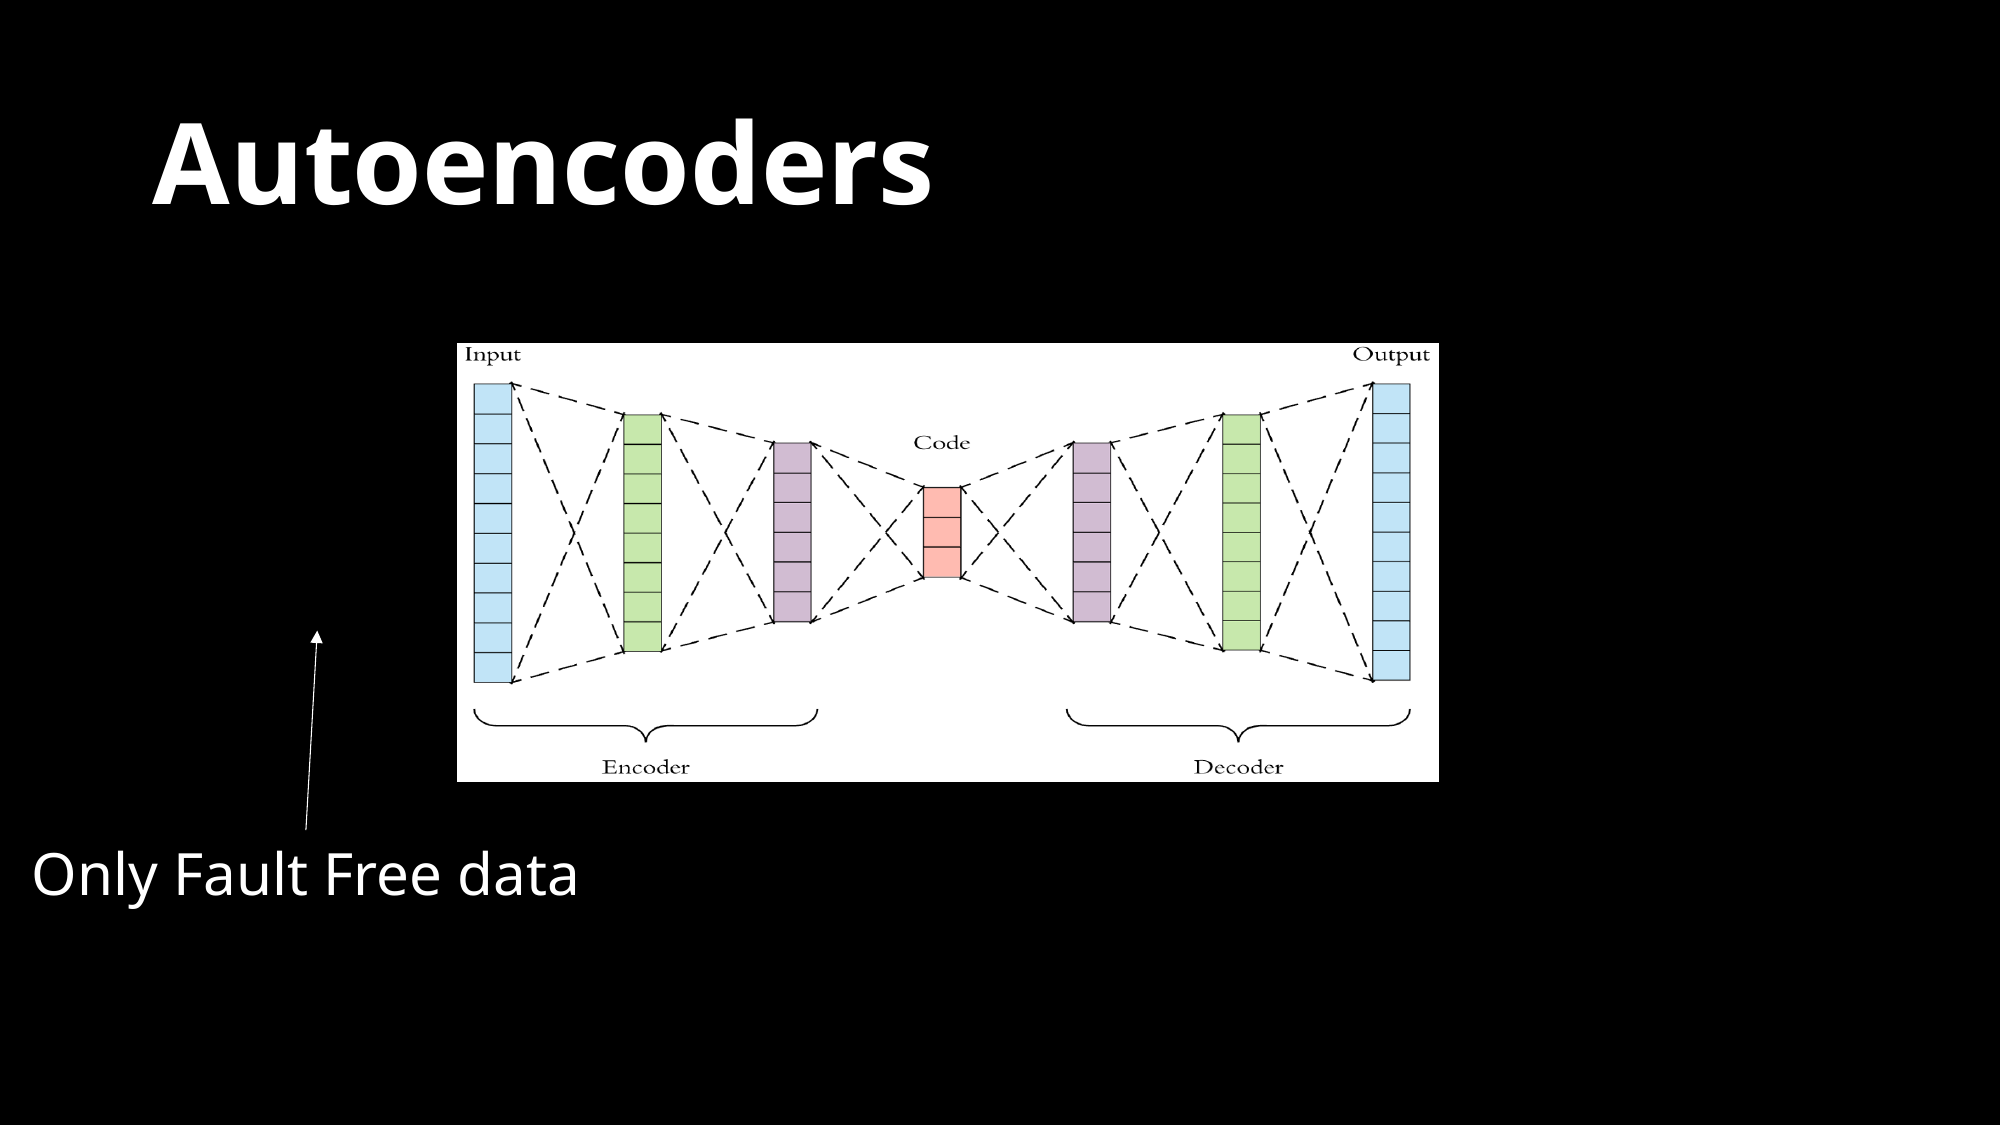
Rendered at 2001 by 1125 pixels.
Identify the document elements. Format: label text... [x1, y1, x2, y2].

text_box Only Fault Free data [17, 830, 595, 915]
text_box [305, 630, 318, 831]
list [456, 343, 1439, 782]
title Autoencoders [137, 59, 1863, 278]
